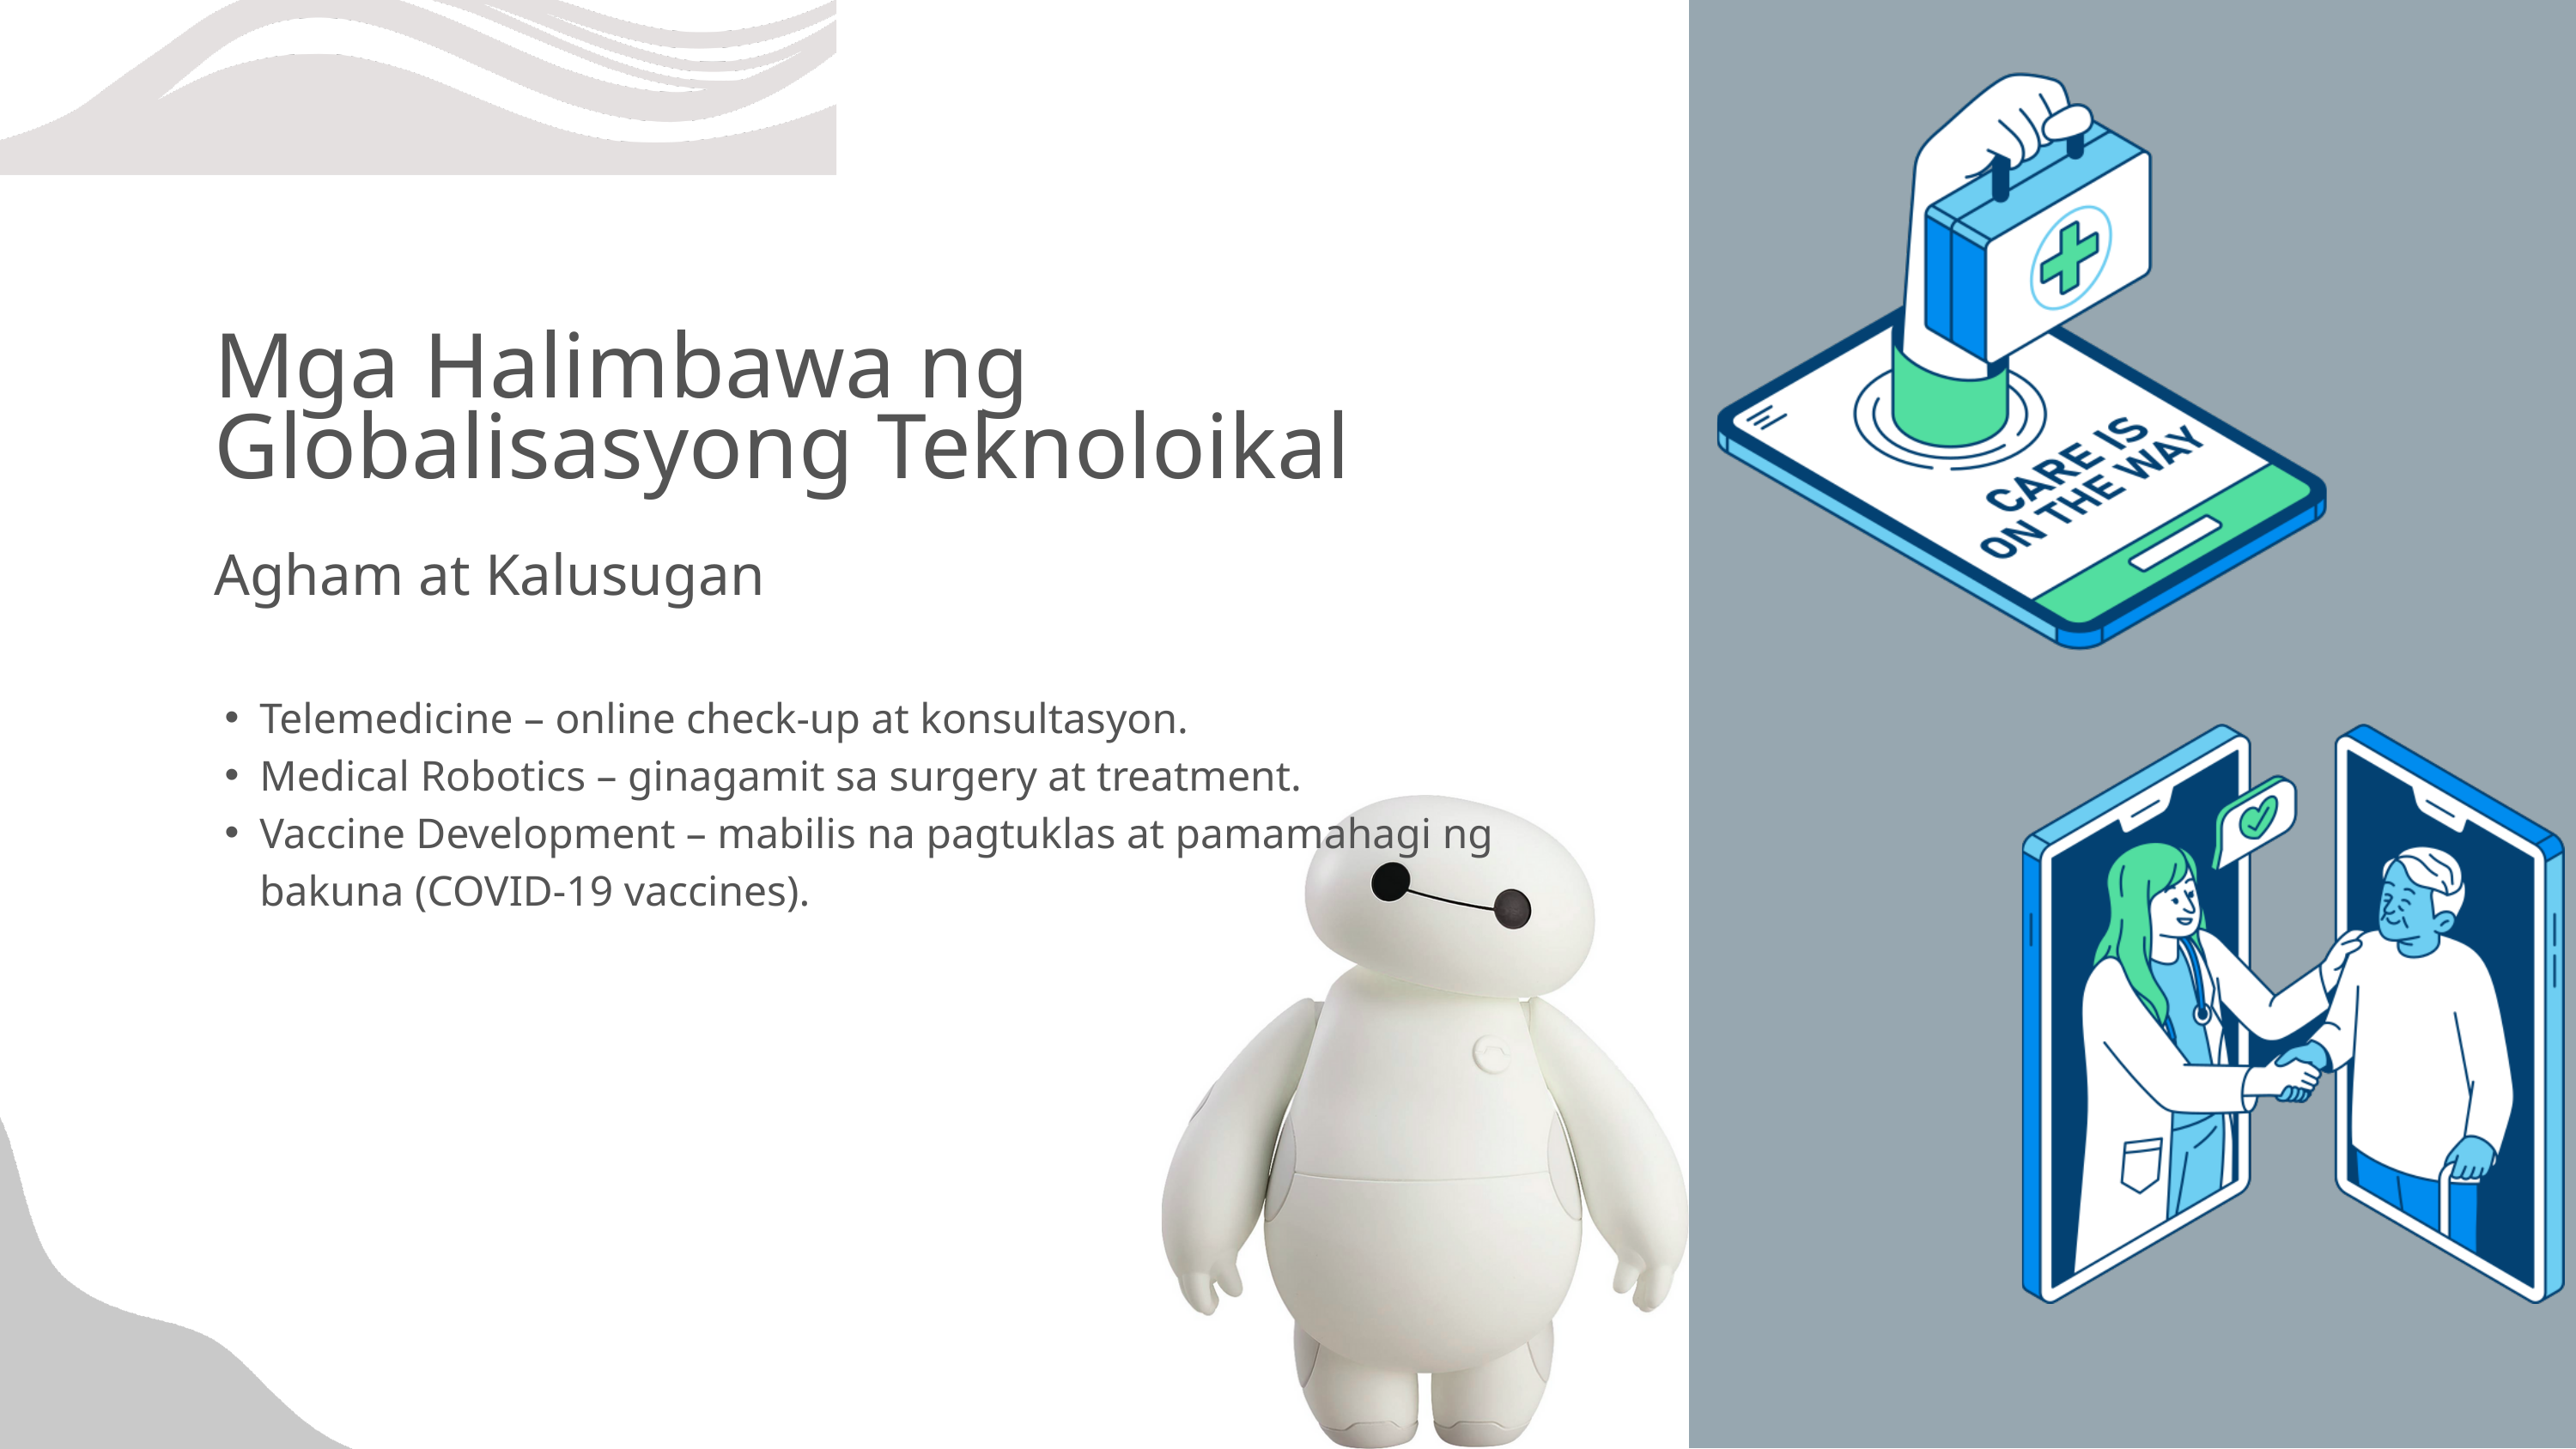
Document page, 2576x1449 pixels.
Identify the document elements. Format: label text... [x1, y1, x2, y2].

text_box Mga Halimbawa ng Globalisasyong Teknoloikal [214, 335, 1637, 496]
text_box [0, 0, 837, 175]
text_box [1688, 0, 2576, 1449]
text_box [0, 1081, 403, 1449]
text_box Agham at Kalusugan [214, 555, 1112, 607]
text_box [1161, 795, 1684, 1449]
text_box Telemedicine – online check-up at konsultasyon. Medical Robotics – ginagamit sa surgery at treatment. Vaccine Development – mabilis na pagtuklas at pamamahagi ng bakuna (COVID-19 vaccines). [189, 683, 1540, 973]
